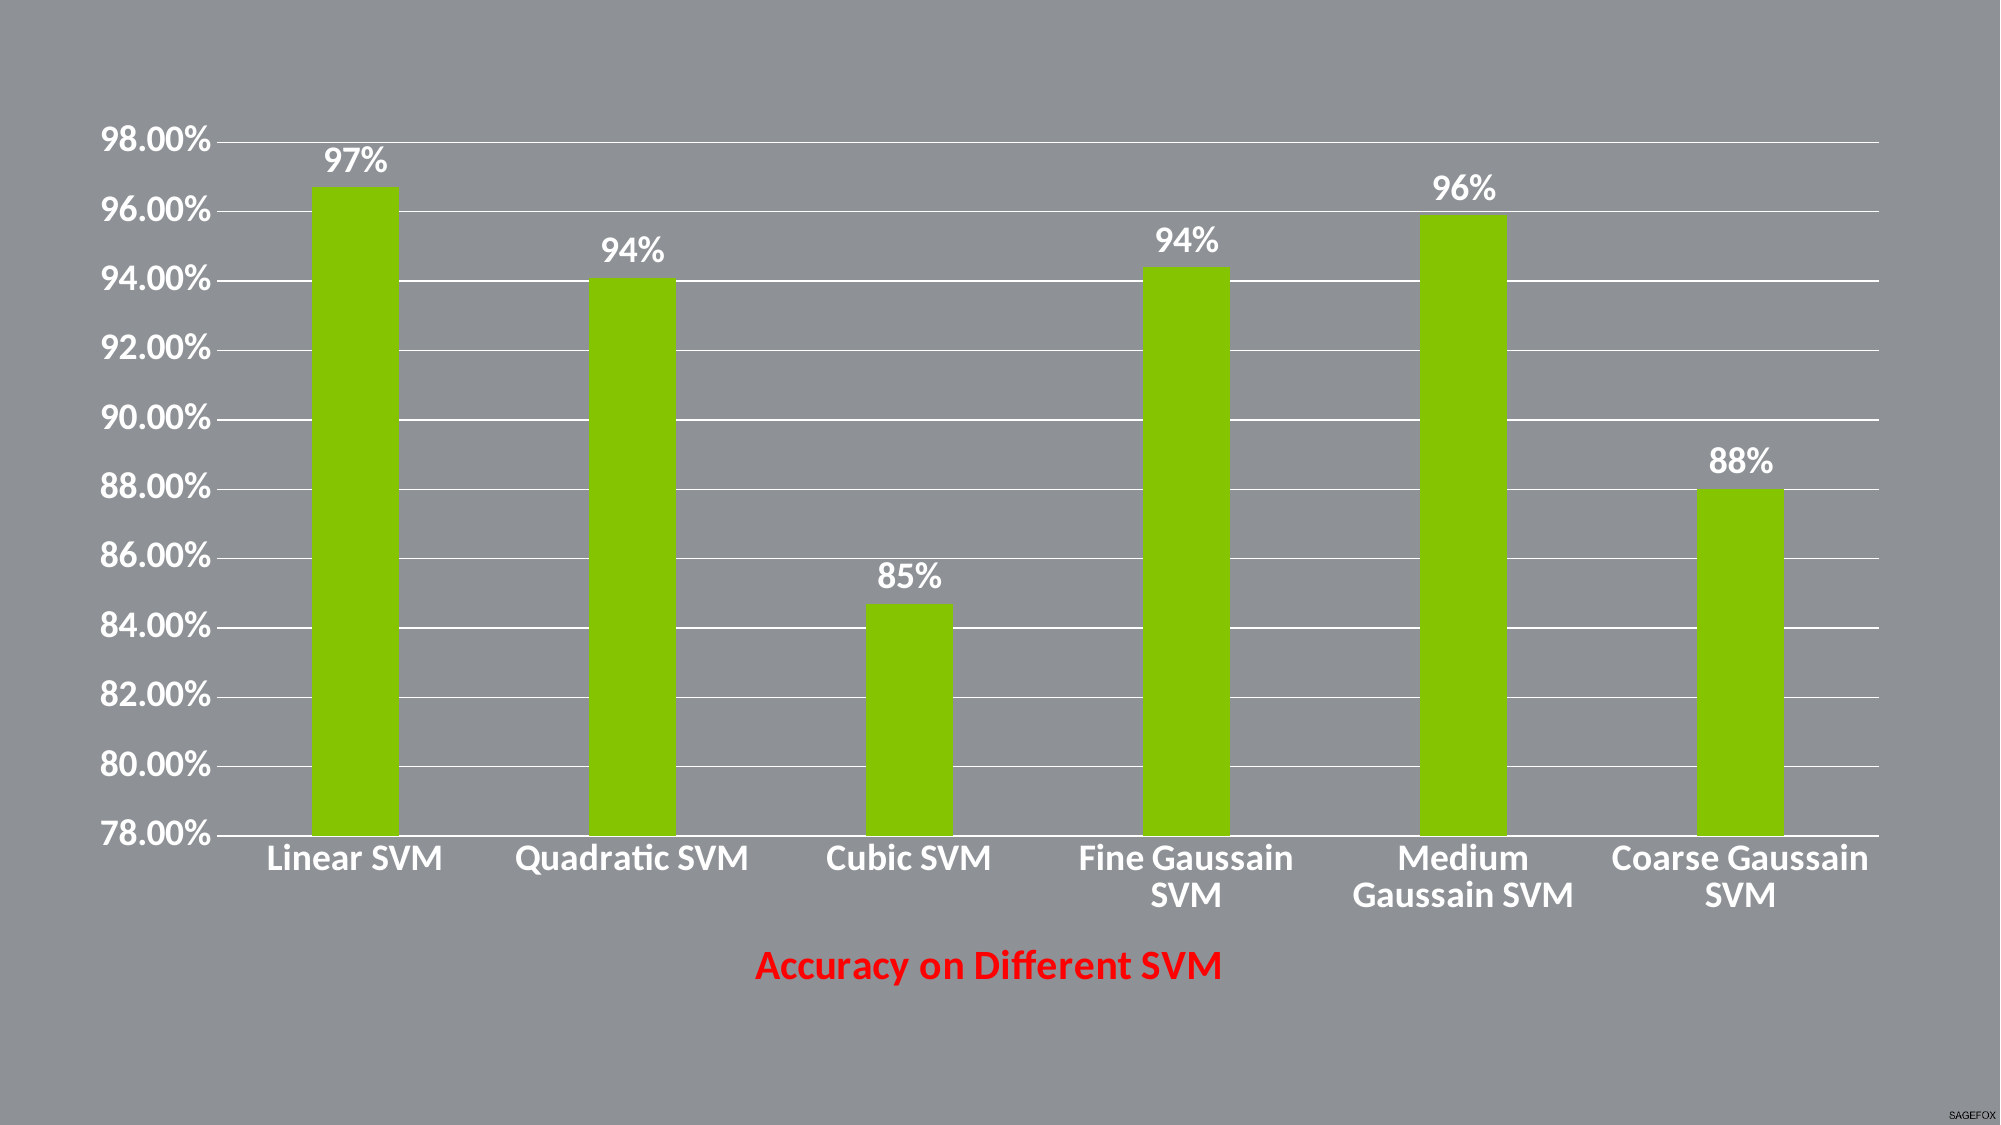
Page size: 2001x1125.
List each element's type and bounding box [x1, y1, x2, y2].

picture [1925, 1102, 2000, 1123]
chart [62, 105, 1917, 1028]
